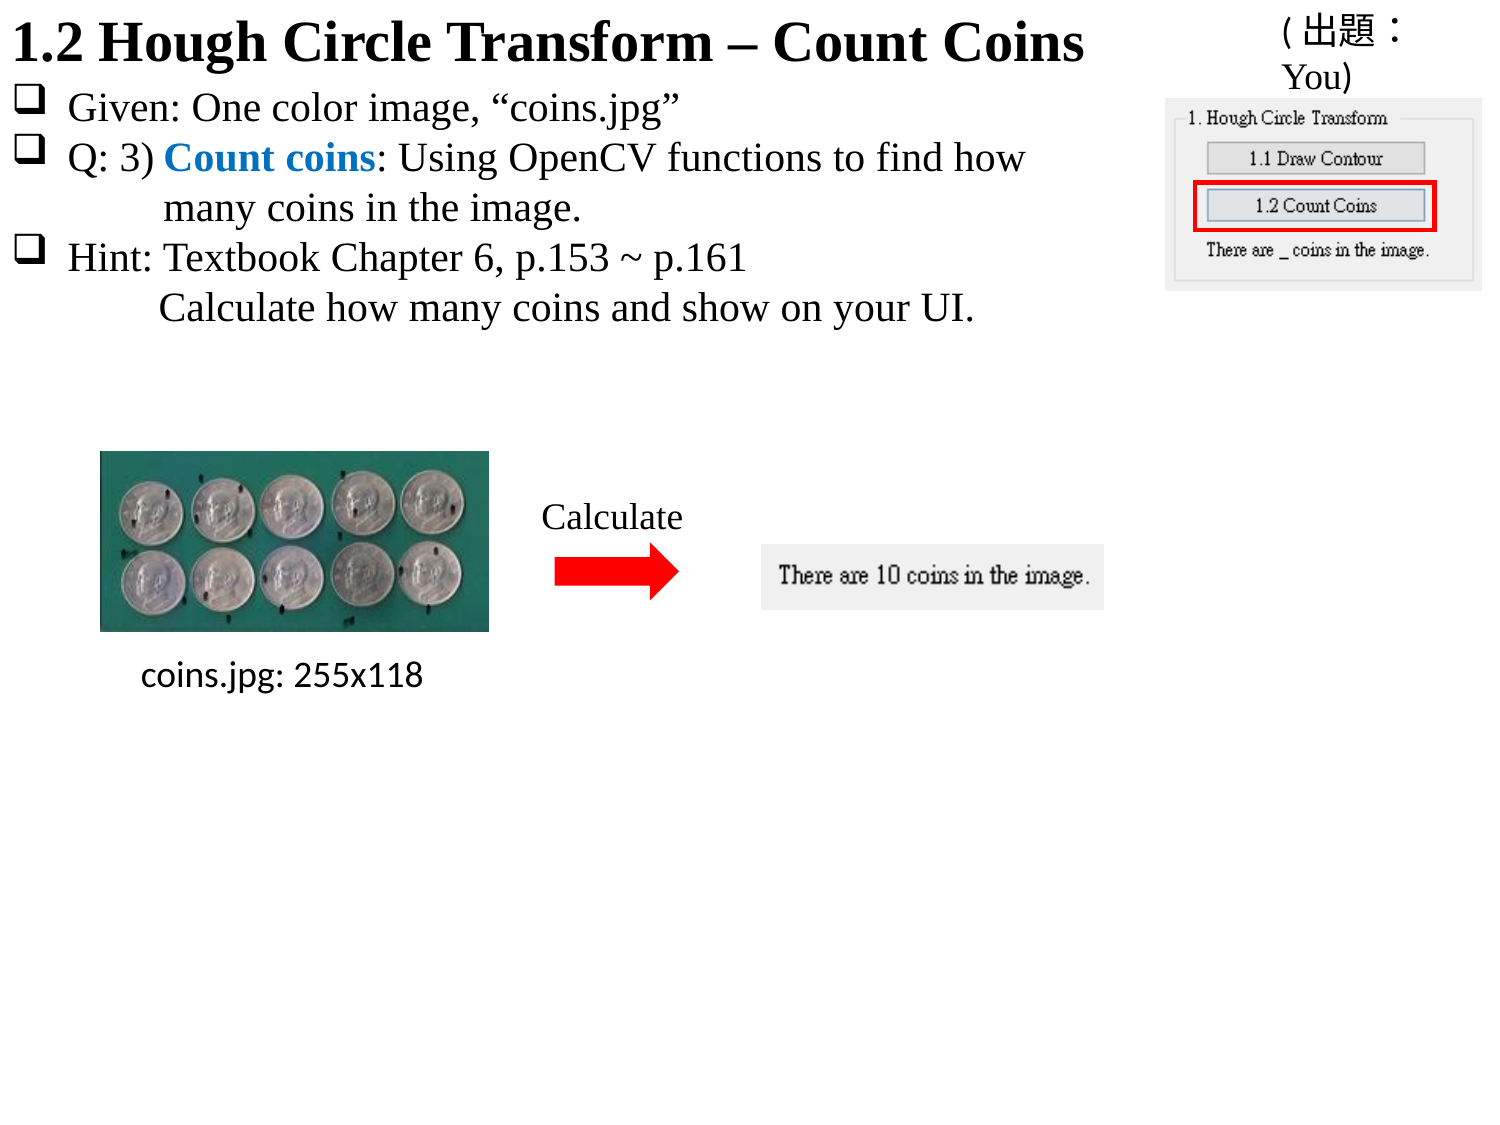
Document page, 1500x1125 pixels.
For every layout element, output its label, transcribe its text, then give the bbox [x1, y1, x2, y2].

text_box Given: One color image, “coins.jpg” Q: 3) Hint: Textbook Chapter 6, p.153 ~ p.161 Calculate how many coins and show on your UI. [0, 74, 1122, 401]
text_box (出題：You) [1266, 0, 1500, 105]
text_box Count coins: Using OpenCV functions to find how many coins in the image. [148, 121, 1141, 238]
picture [1165, 98, 1482, 291]
text_box [555, 545, 678, 598]
picture [761, 544, 1104, 610]
text_box 1.2 Hough Circle Transform – Count Coins [0, 0, 1266, 77]
text_box Calculate [526, 484, 716, 545]
text_box coins.jpg: 255x118 [125, 642, 463, 704]
picture [100, 451, 489, 632]
